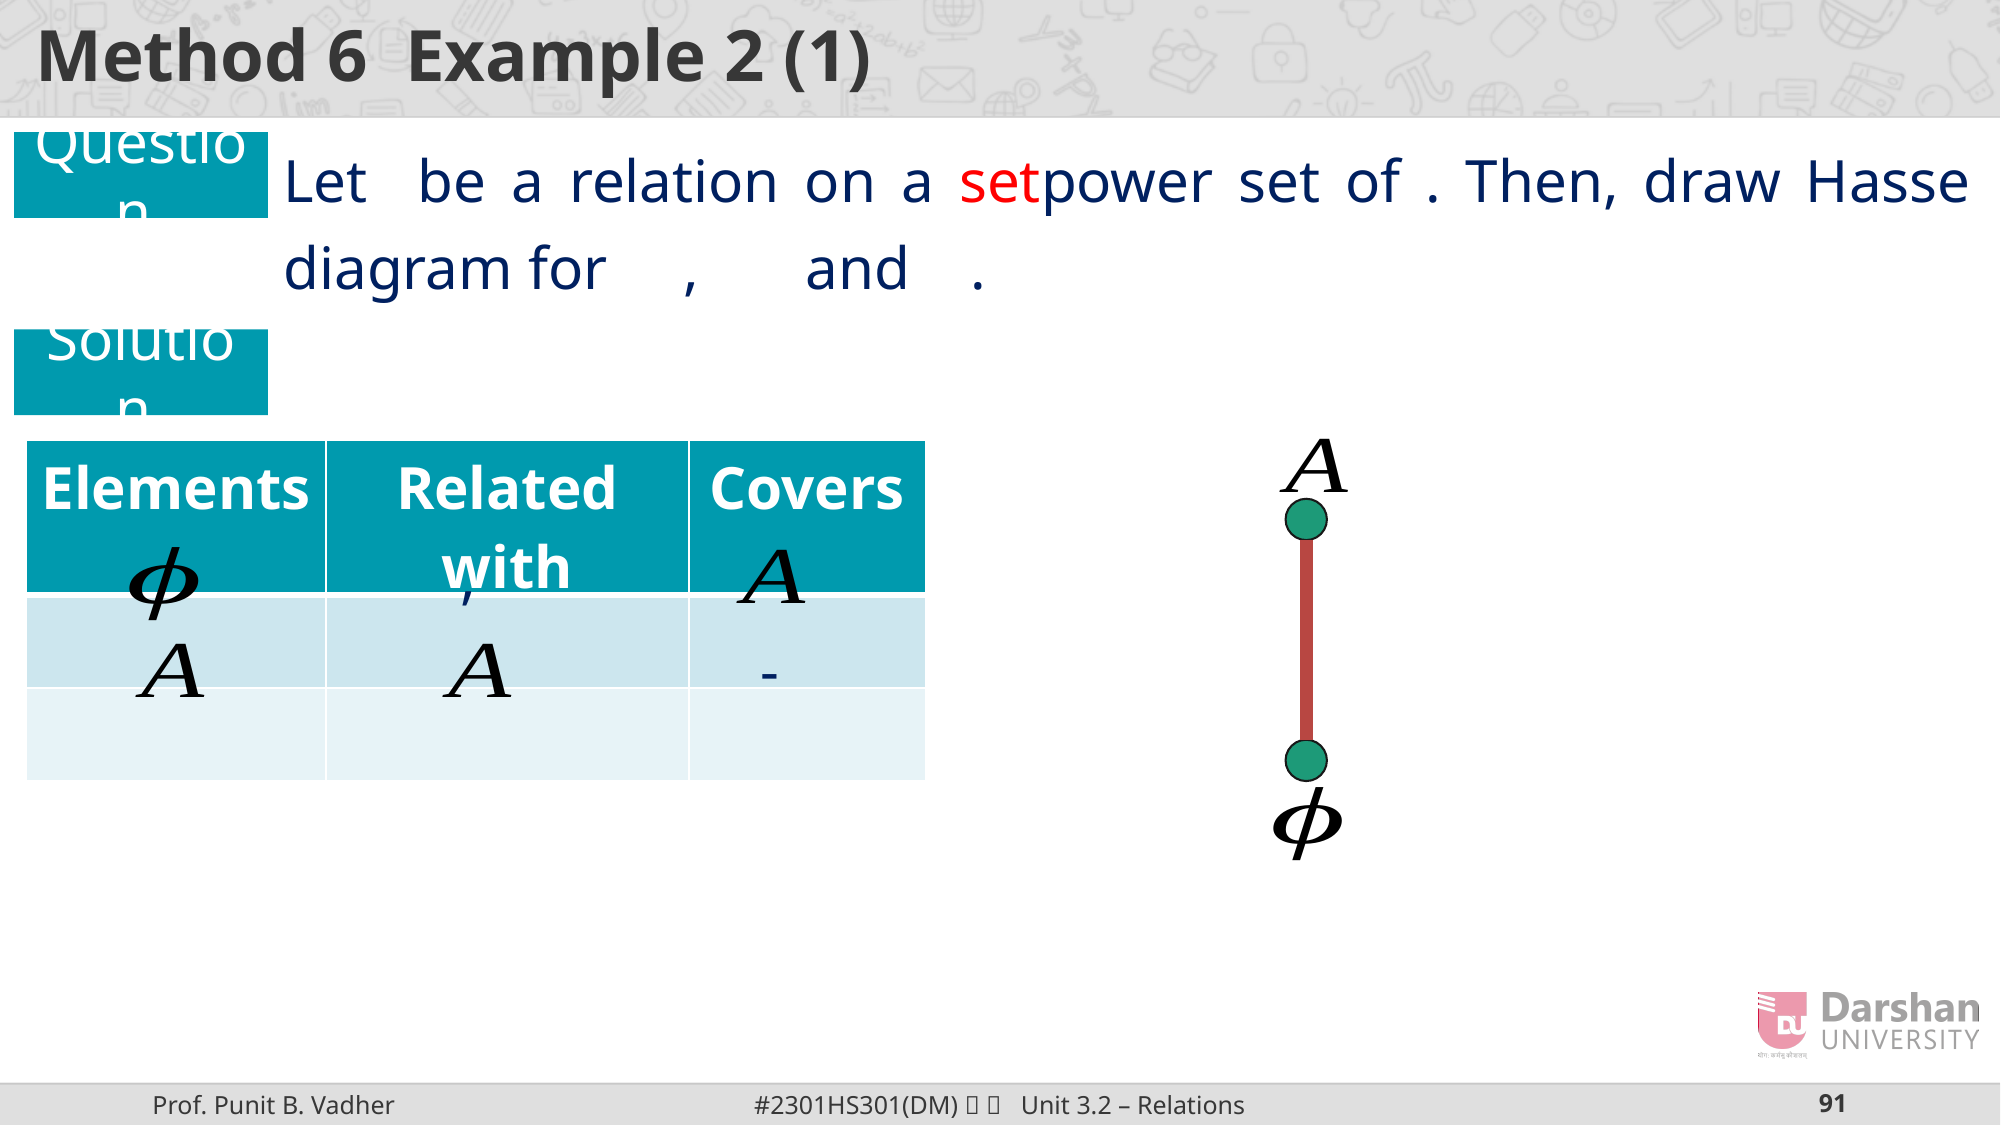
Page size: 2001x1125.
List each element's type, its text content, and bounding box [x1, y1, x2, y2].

table_cell [1758, 992, 1979, 1059]
table_cell [27, 689, 325, 780]
table_header Elements [27, 441, 325, 592]
table_header Covers [690, 441, 925, 592]
text_box Solution [14, 329, 268, 416]
text_box [1284, 497, 1328, 541]
table_cell [27, 598, 325, 687]
table_cell [327, 689, 688, 780]
table_cell [690, 689, 925, 780]
table_cell [327, 598, 688, 687]
table_cell [690, 598, 925, 687]
text_box - [745, 626, 794, 712]
text_box [1284, 739, 1328, 783]
table_header Related with [327, 441, 688, 592]
text_box Question [14, 132, 268, 218]
